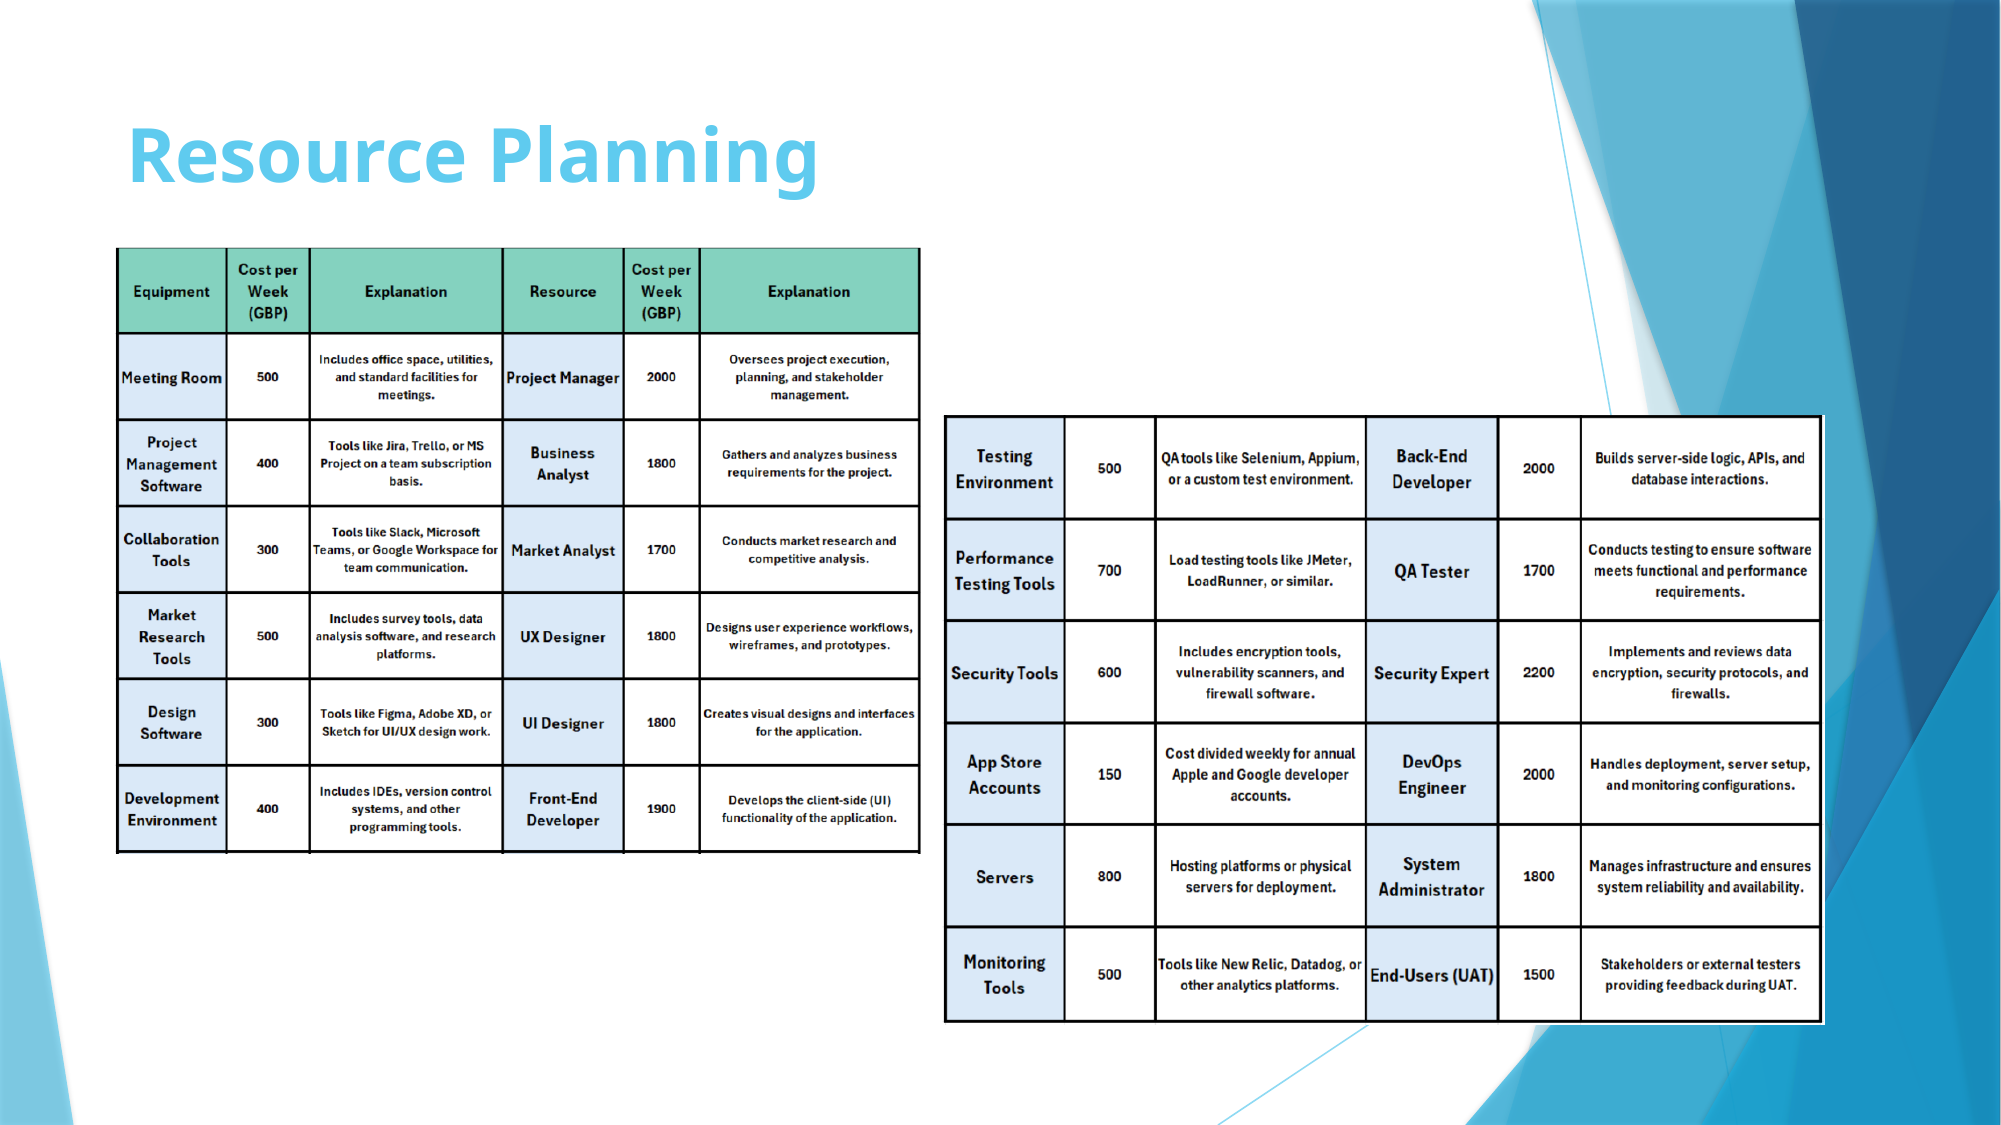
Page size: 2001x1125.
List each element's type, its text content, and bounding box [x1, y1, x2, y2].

title Resource Planning [111, 99, 1522, 317]
picture [110, 243, 922, 854]
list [935, 415, 1825, 1026]
